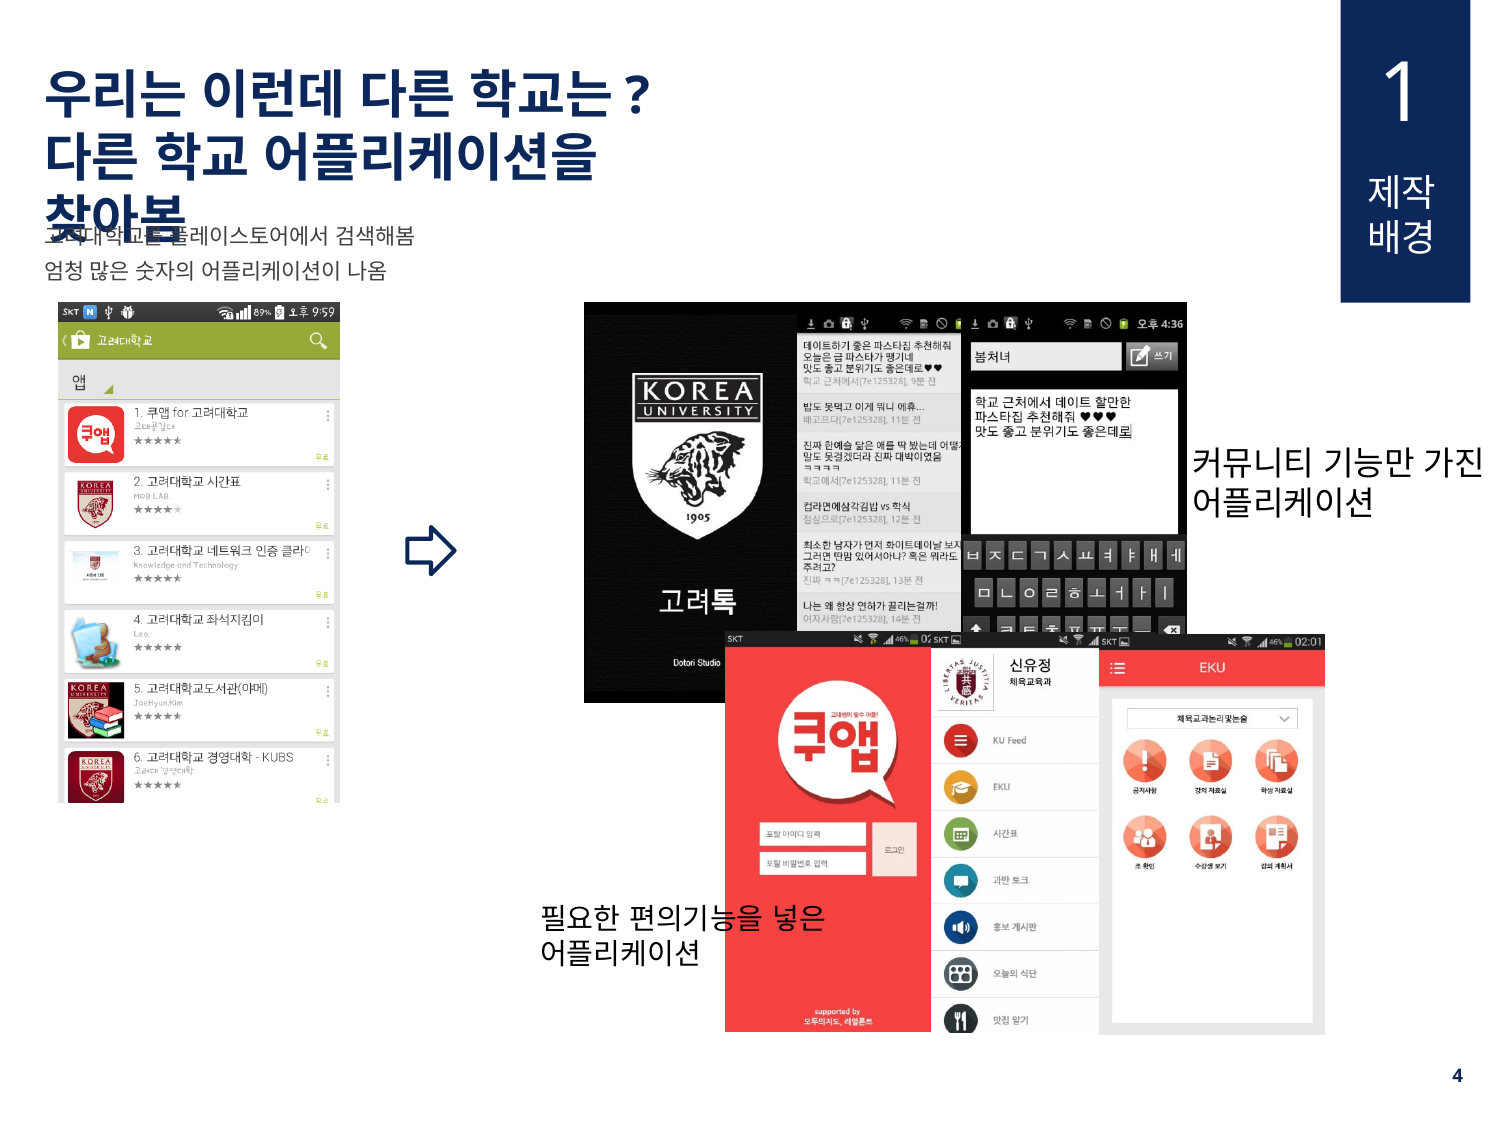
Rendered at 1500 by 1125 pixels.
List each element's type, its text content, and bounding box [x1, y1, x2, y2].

text_box 커뮤니티 기능만 가진 어플리케이션 [1192, 434, 1500, 530]
text_box [405, 525, 457, 577]
text_box [1338, 0, 1473, 305]
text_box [1363, 30, 1459, 150]
text_box 고려대학교를 플레이스토어에서 검색해봄 엄청 많은 숫자의 어플리케이션이 나옴 [29, 206, 644, 292]
text_box 제작배경 [1352, 161, 1471, 266]
picture [57, 302, 340, 804]
slide_number 3 [1128, 1046, 1478, 1107]
text_box 필요한 편의기능을 넣은 어플리케이션 [525, 893, 719, 978]
text_box 우리는 이런데 다른 학교는? 다른 학교 어플리케이션을 찾아봄 [29, 54, 762, 257]
picture [584, 301, 1325, 1036]
